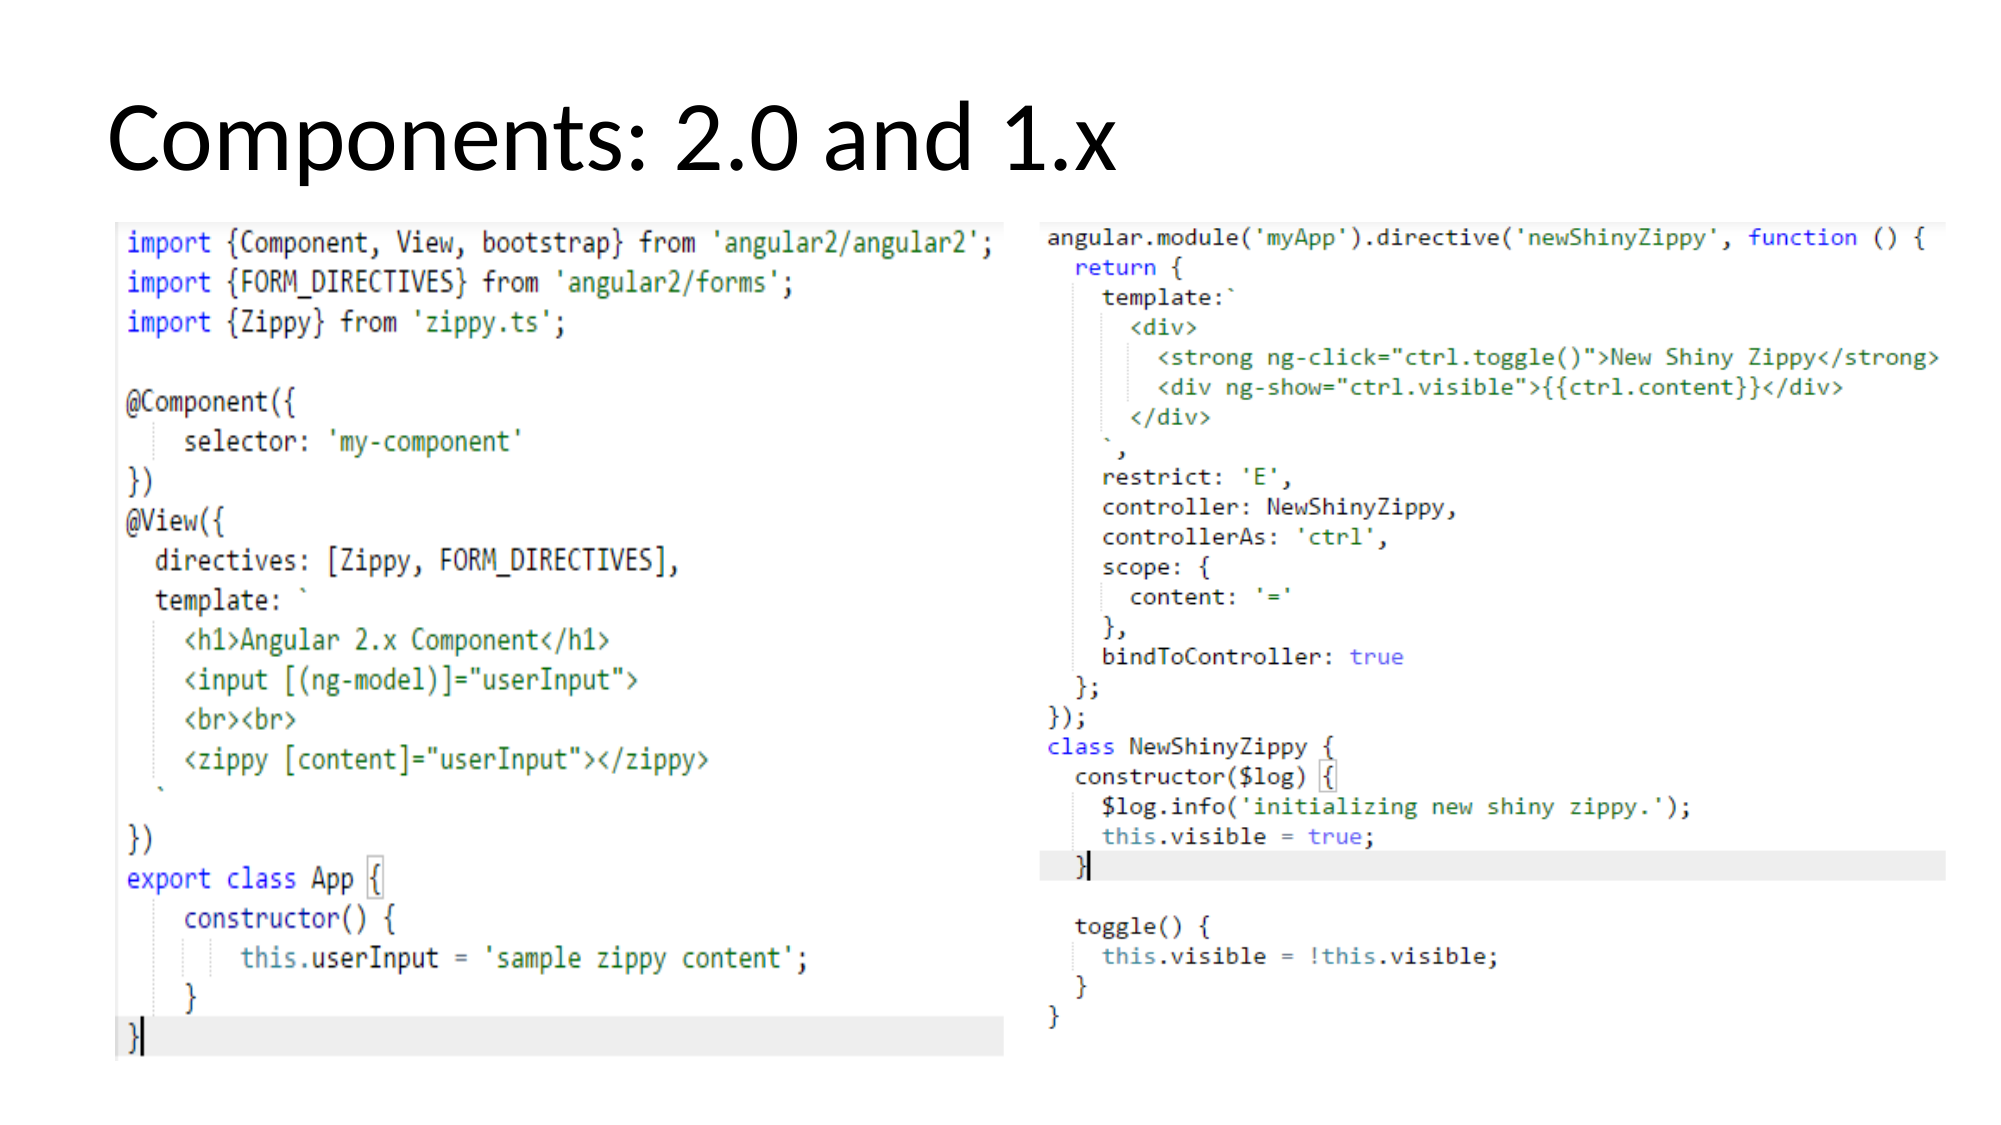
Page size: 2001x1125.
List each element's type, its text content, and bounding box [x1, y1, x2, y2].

picture [1039, 222, 1946, 1054]
picture [115, 222, 1004, 1061]
text_box Components: 2.0 and 1.x [92, 63, 1397, 199]
